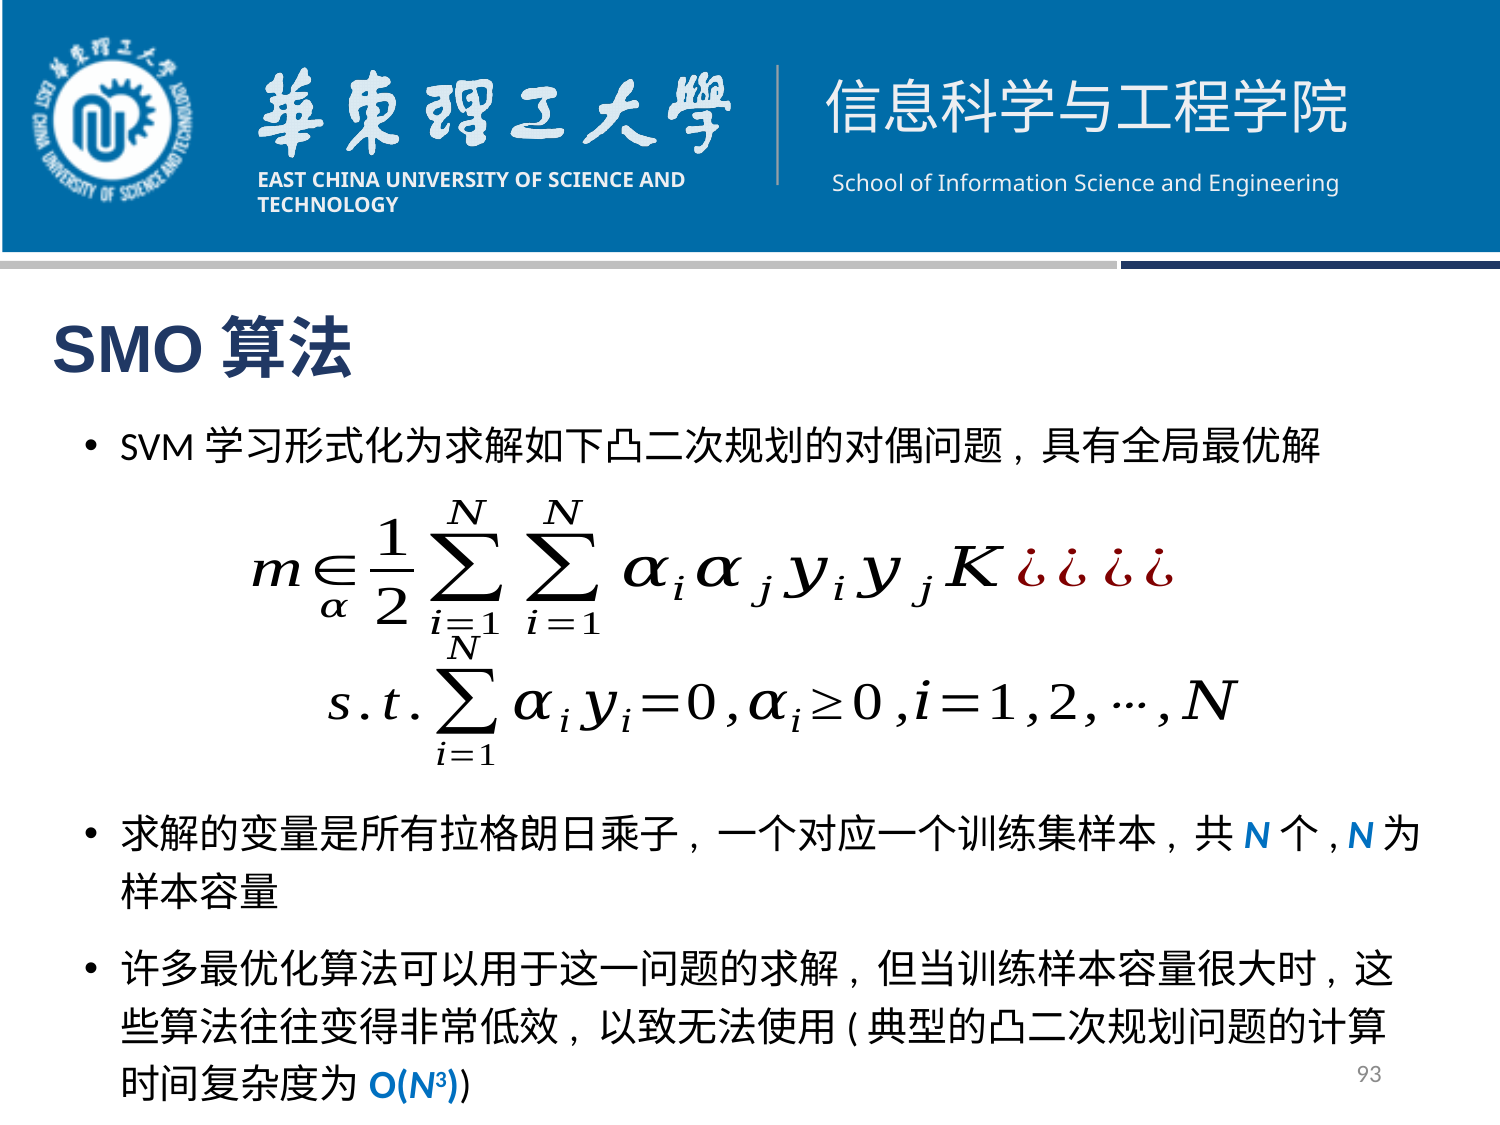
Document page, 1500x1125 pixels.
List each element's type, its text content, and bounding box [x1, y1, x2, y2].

picture [22, 32, 202, 214]
slide_number 93 [1059, 1042, 1397, 1103]
text_box SMO算法 [41, 269, 1423, 433]
